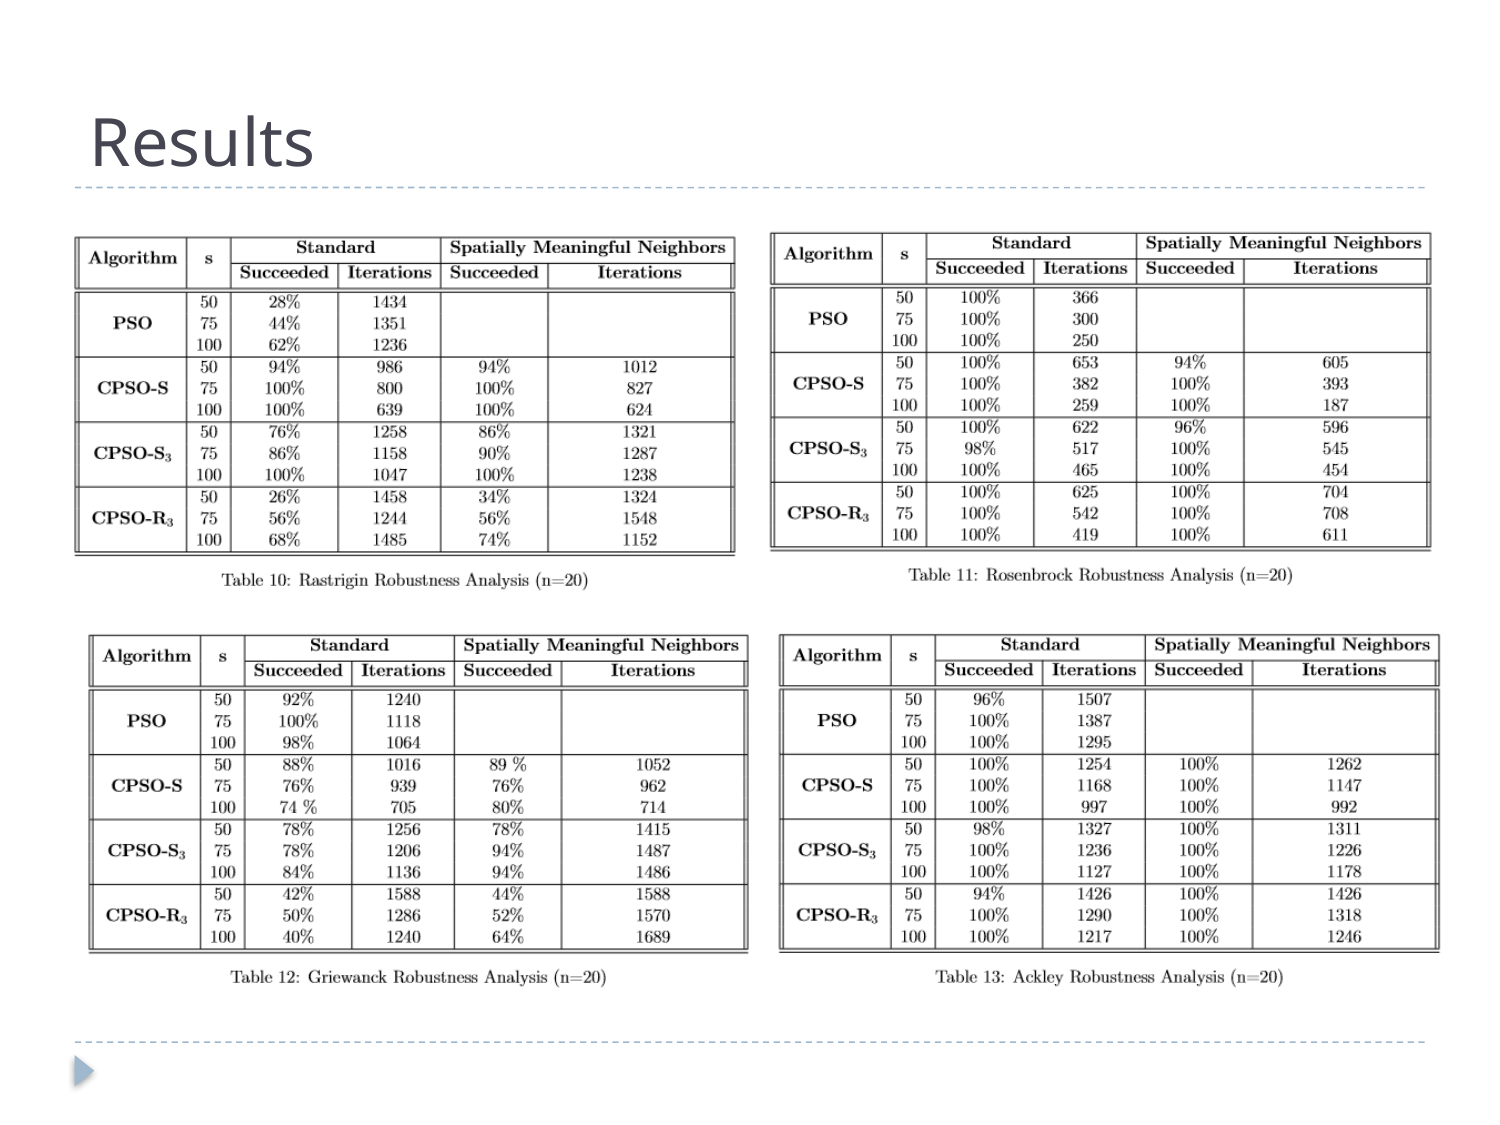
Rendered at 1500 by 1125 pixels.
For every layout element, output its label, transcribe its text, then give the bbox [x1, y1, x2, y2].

picture [74, 624, 761, 994]
title Results [75, 24, 1425, 188]
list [762, 624, 1448, 994]
picture [62, 224, 749, 596]
picture [762, 224, 1445, 594]
